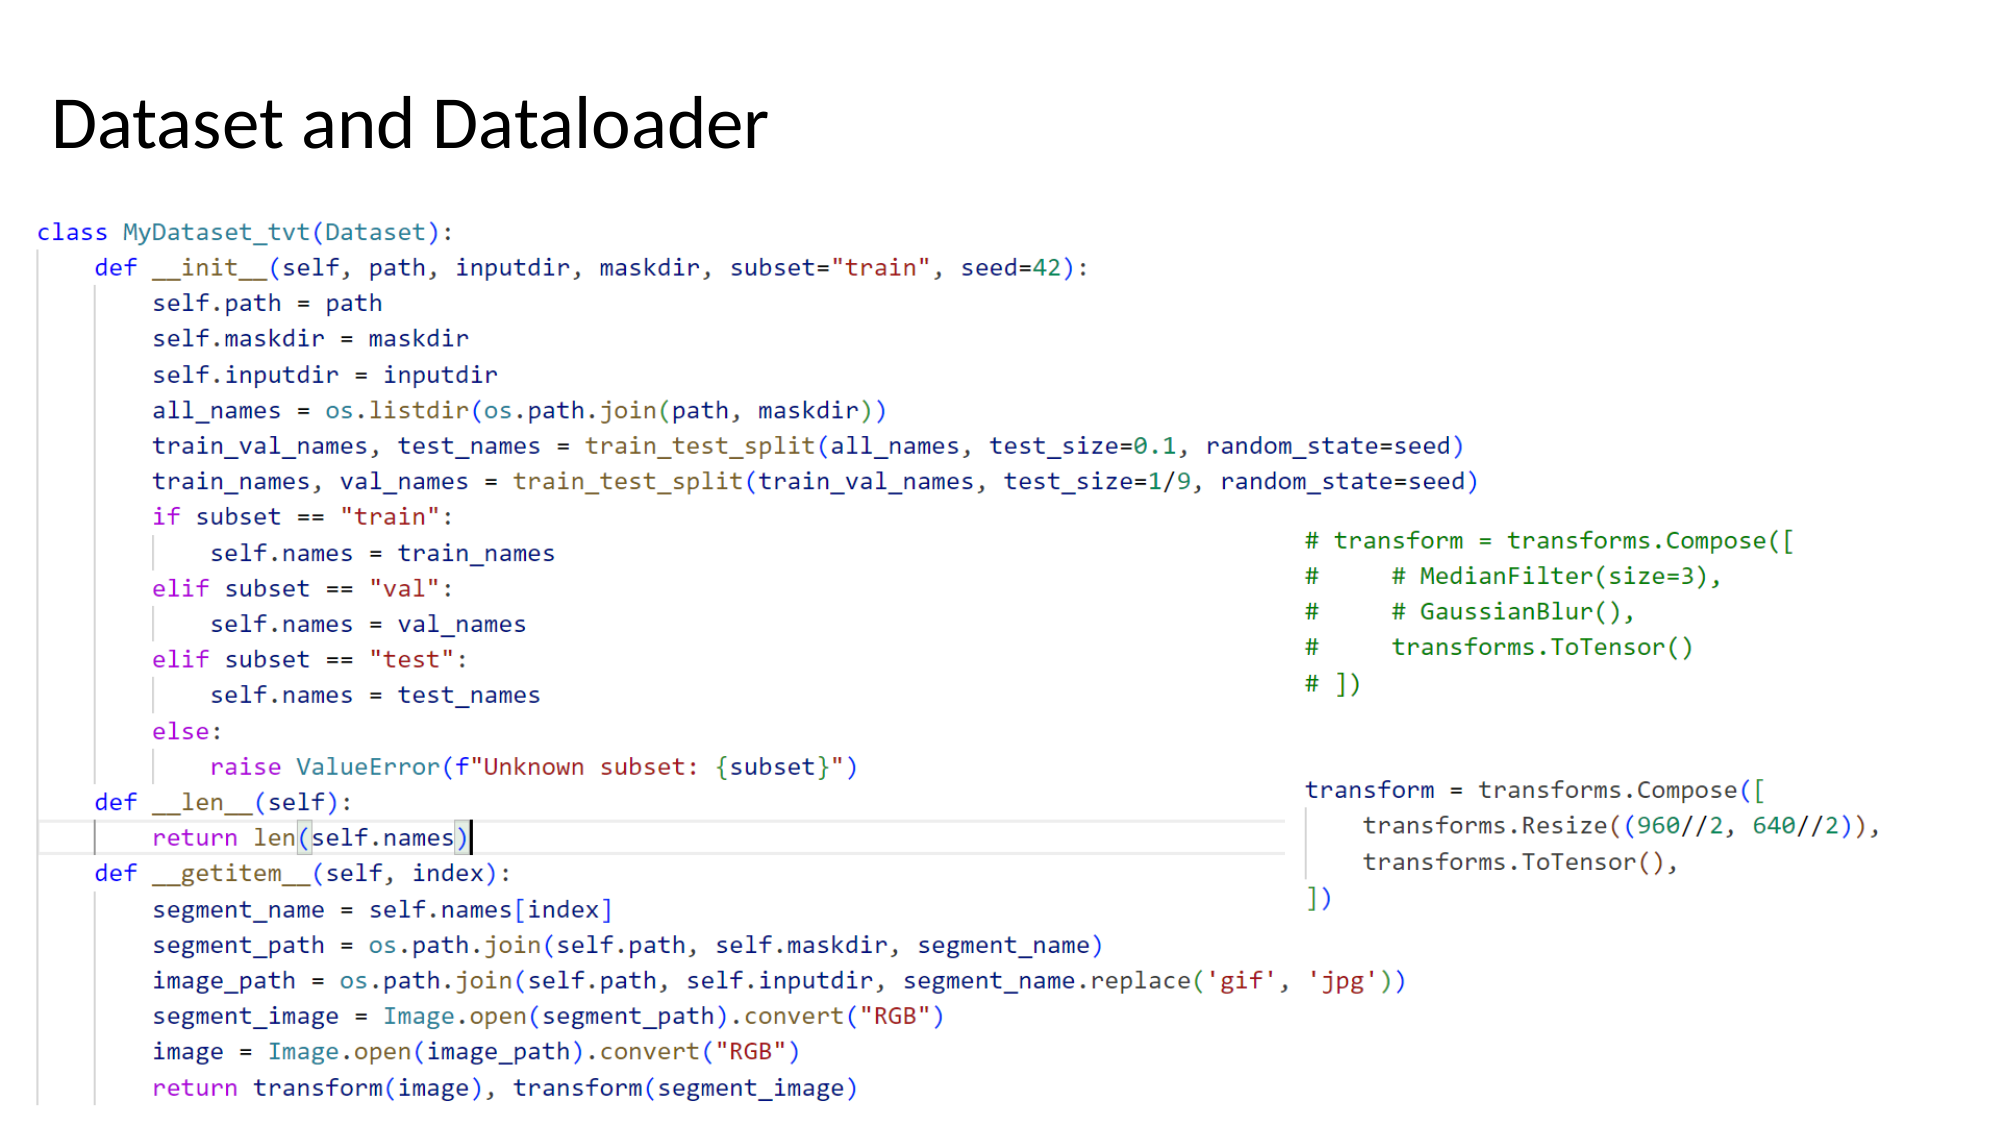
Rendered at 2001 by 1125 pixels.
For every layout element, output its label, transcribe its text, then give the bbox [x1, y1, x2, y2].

text_box Dataset and Dataloader [36, 66, 1072, 172]
picture [0, 212, 1903, 1125]
